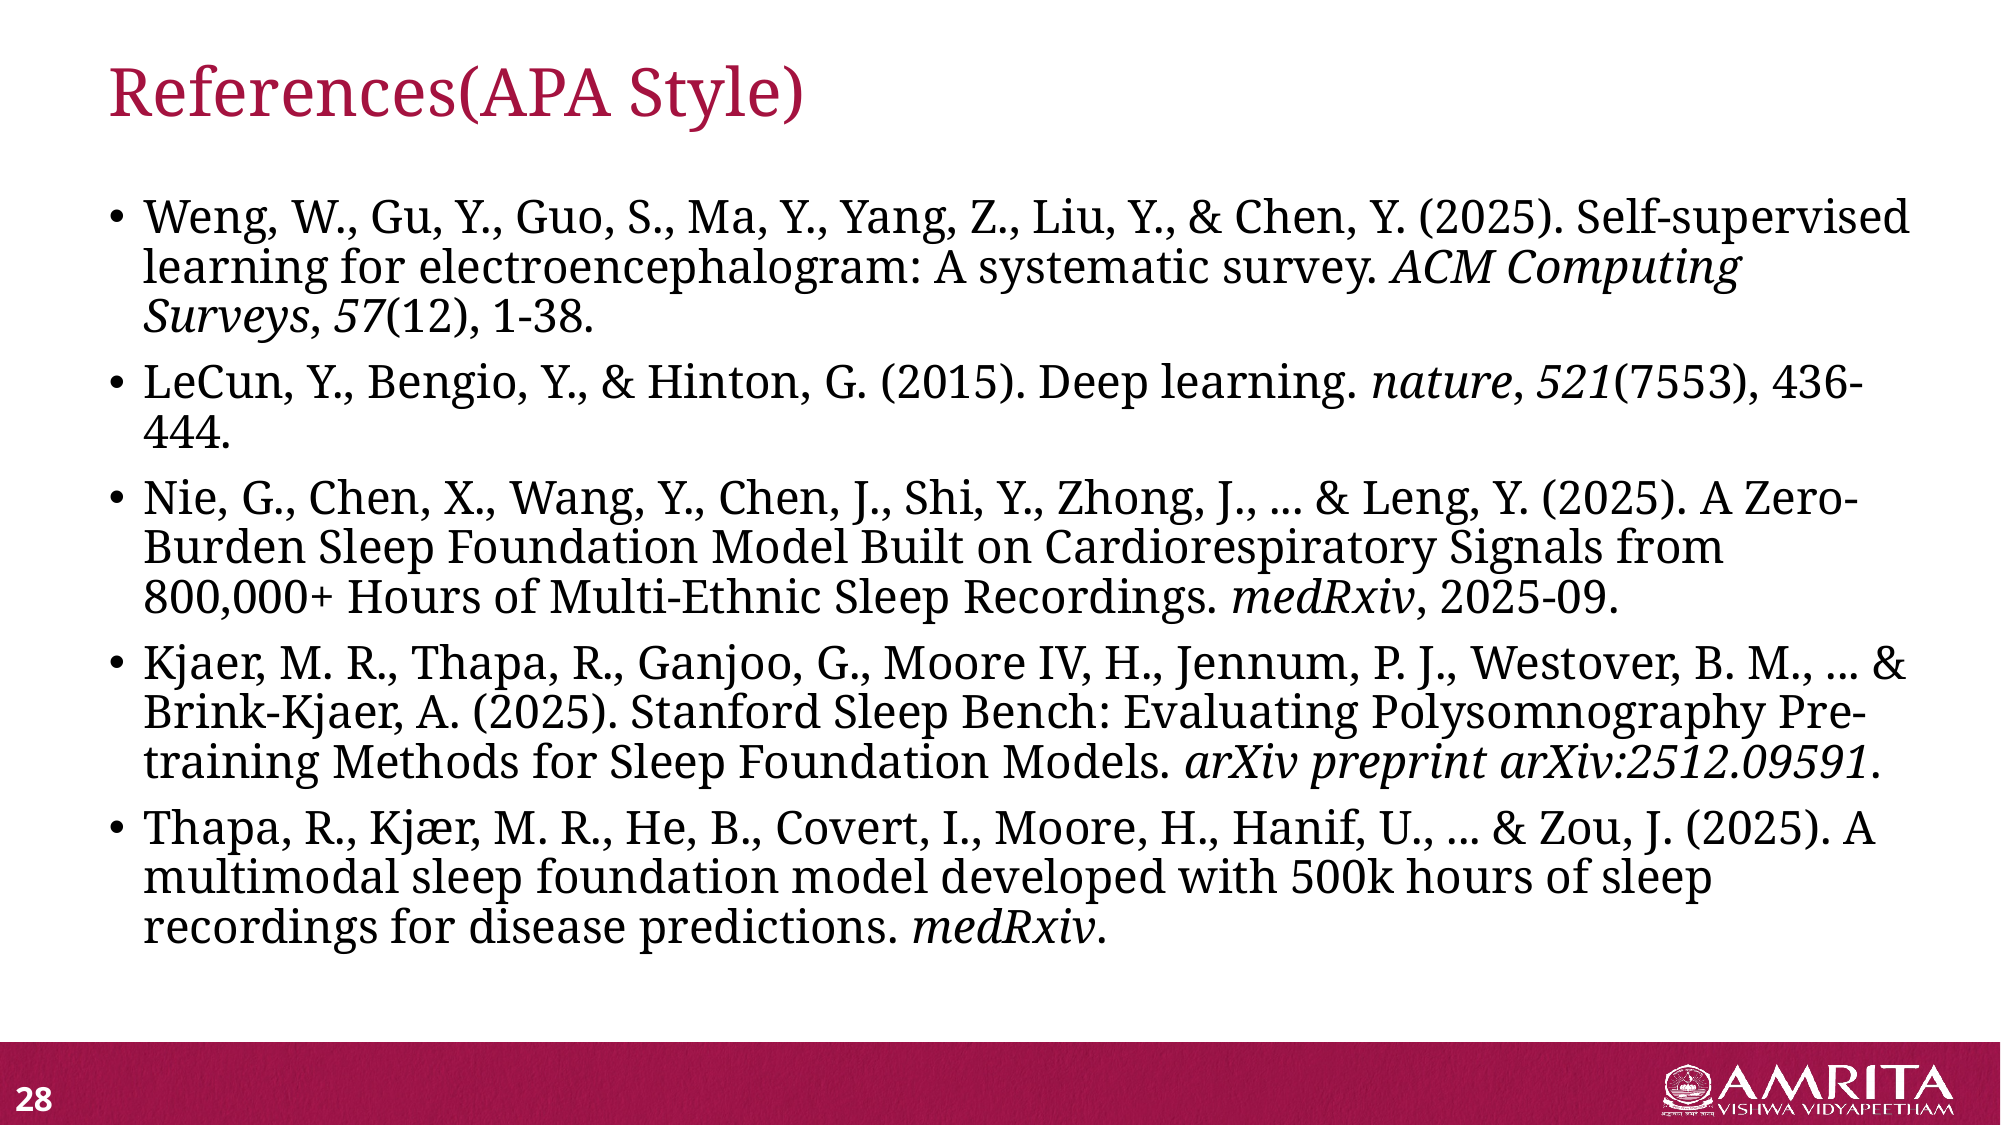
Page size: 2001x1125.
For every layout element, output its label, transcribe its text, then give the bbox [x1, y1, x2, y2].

picture [0, 1042, 2001, 1125]
title References(APA Style) [93, 57, 1933, 134]
list Weng, W., Gu, Y., Guo, S., Ma, Y., Yang, Z., Liu, Y., & Chen, Y. (2025). Self-supervised learning for electroencephalogram: A systematic survey. ACM Computing Surveys, 57(12), 1-38. LeCun, Y., Bengio, Y., & Hinton, G. (2015). Deep learning. nature, 521(7553), 436-444. Nie, G., Chen, X., Wang, Y., Chen, J., Shi, Y., Zhong, J., ... & Leng, Y. (2025). A Zero-Burden Sleep Foundation Model Built on Cardiorespiratory Signals from 800,000+ Hours of Multi-Ethnic Sleep Recordings. medRxiv, 2025-09. Kjaer, M. R., Thapa, R., Ganjoo, G., Moore IV, H., Jennum, P. J., Westover, B. M., ... & Brink-Kjaer, A. (2025). Stanford Sleep Bench: Evaluating Polysomnography Pre-training Methods for Sleep Foundation Models. arXiv preprint arXiv:2512.09591. Thapa, R., Kjær, M. R., He, B., Covert, I., Moore, H., Hanif, U., ... & Zou, J. (2025). A multimodal sleep foundation model developed with 500k hours of sleep recordings for disease predictions. medRxiv. [93, 186, 1933, 992]
slide_number 28 [0, 1070, 94, 1125]
